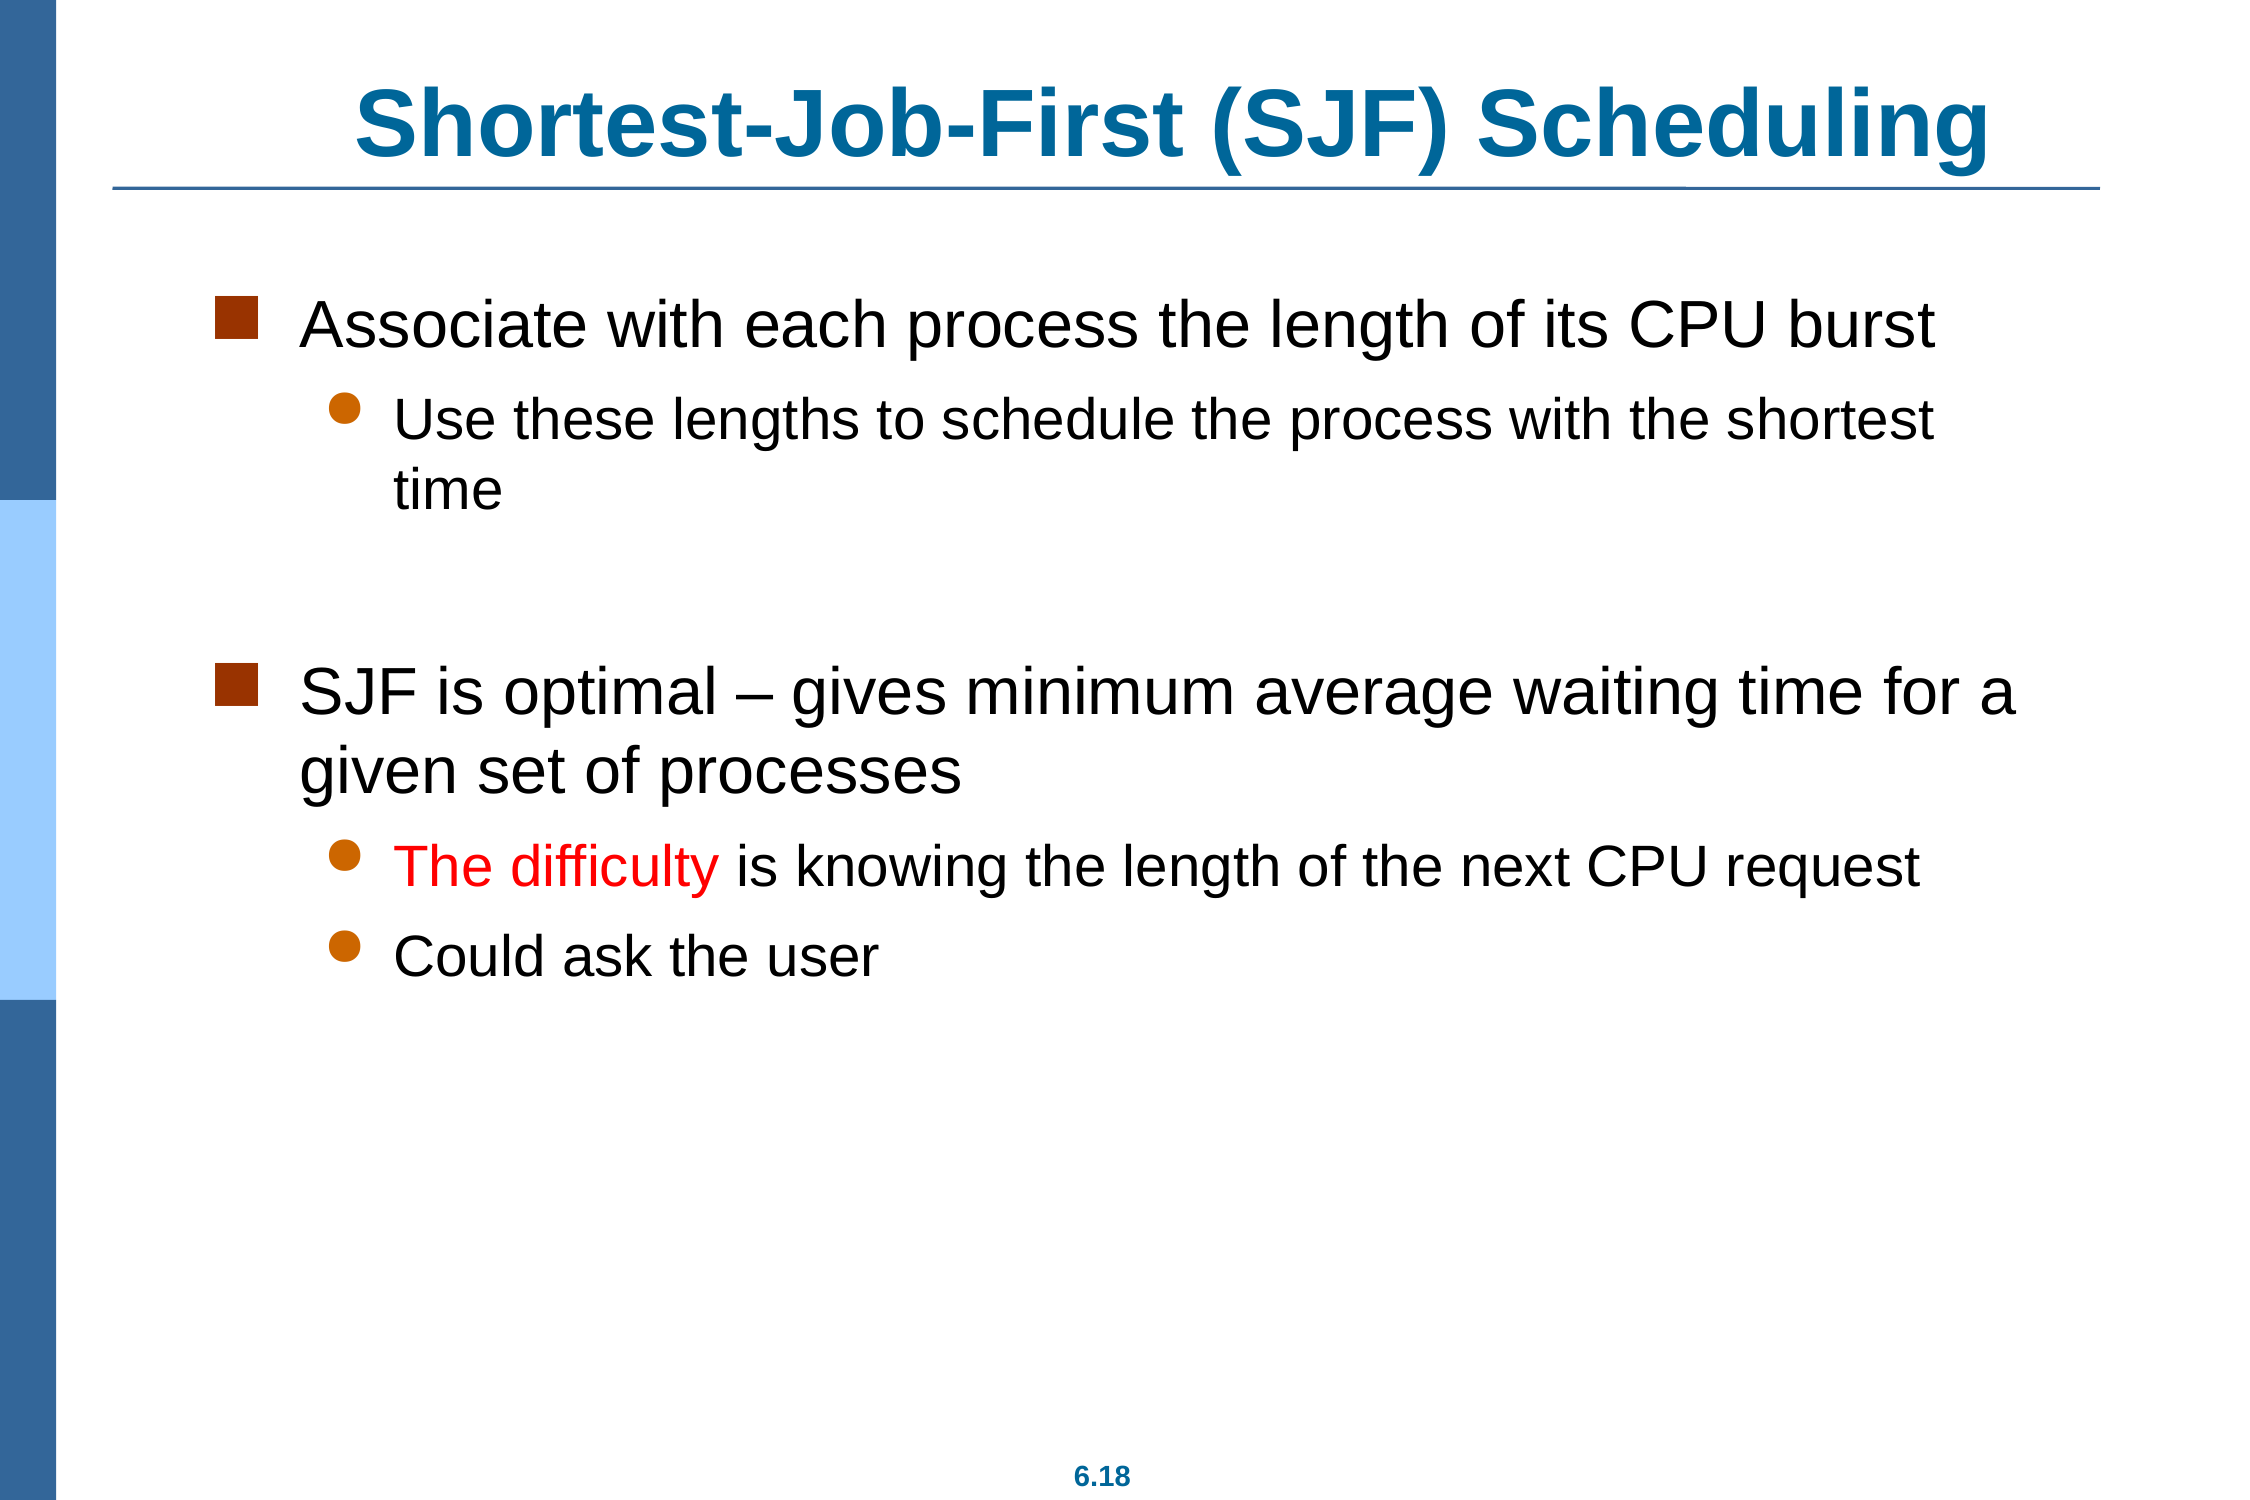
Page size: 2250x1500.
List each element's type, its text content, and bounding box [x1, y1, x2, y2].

list Associate with each process the length of its CPU burst Use these lengths to schedule the process with the shortest time SJF is optimal – gives minimum average waiting time for a given set of processes The difficulty is knowing the length of the next CPU request Could ask the user [198, 269, 2061, 1261]
title Shortest-Job-First (SJF) Scheduling [210, 60, 2138, 187]
